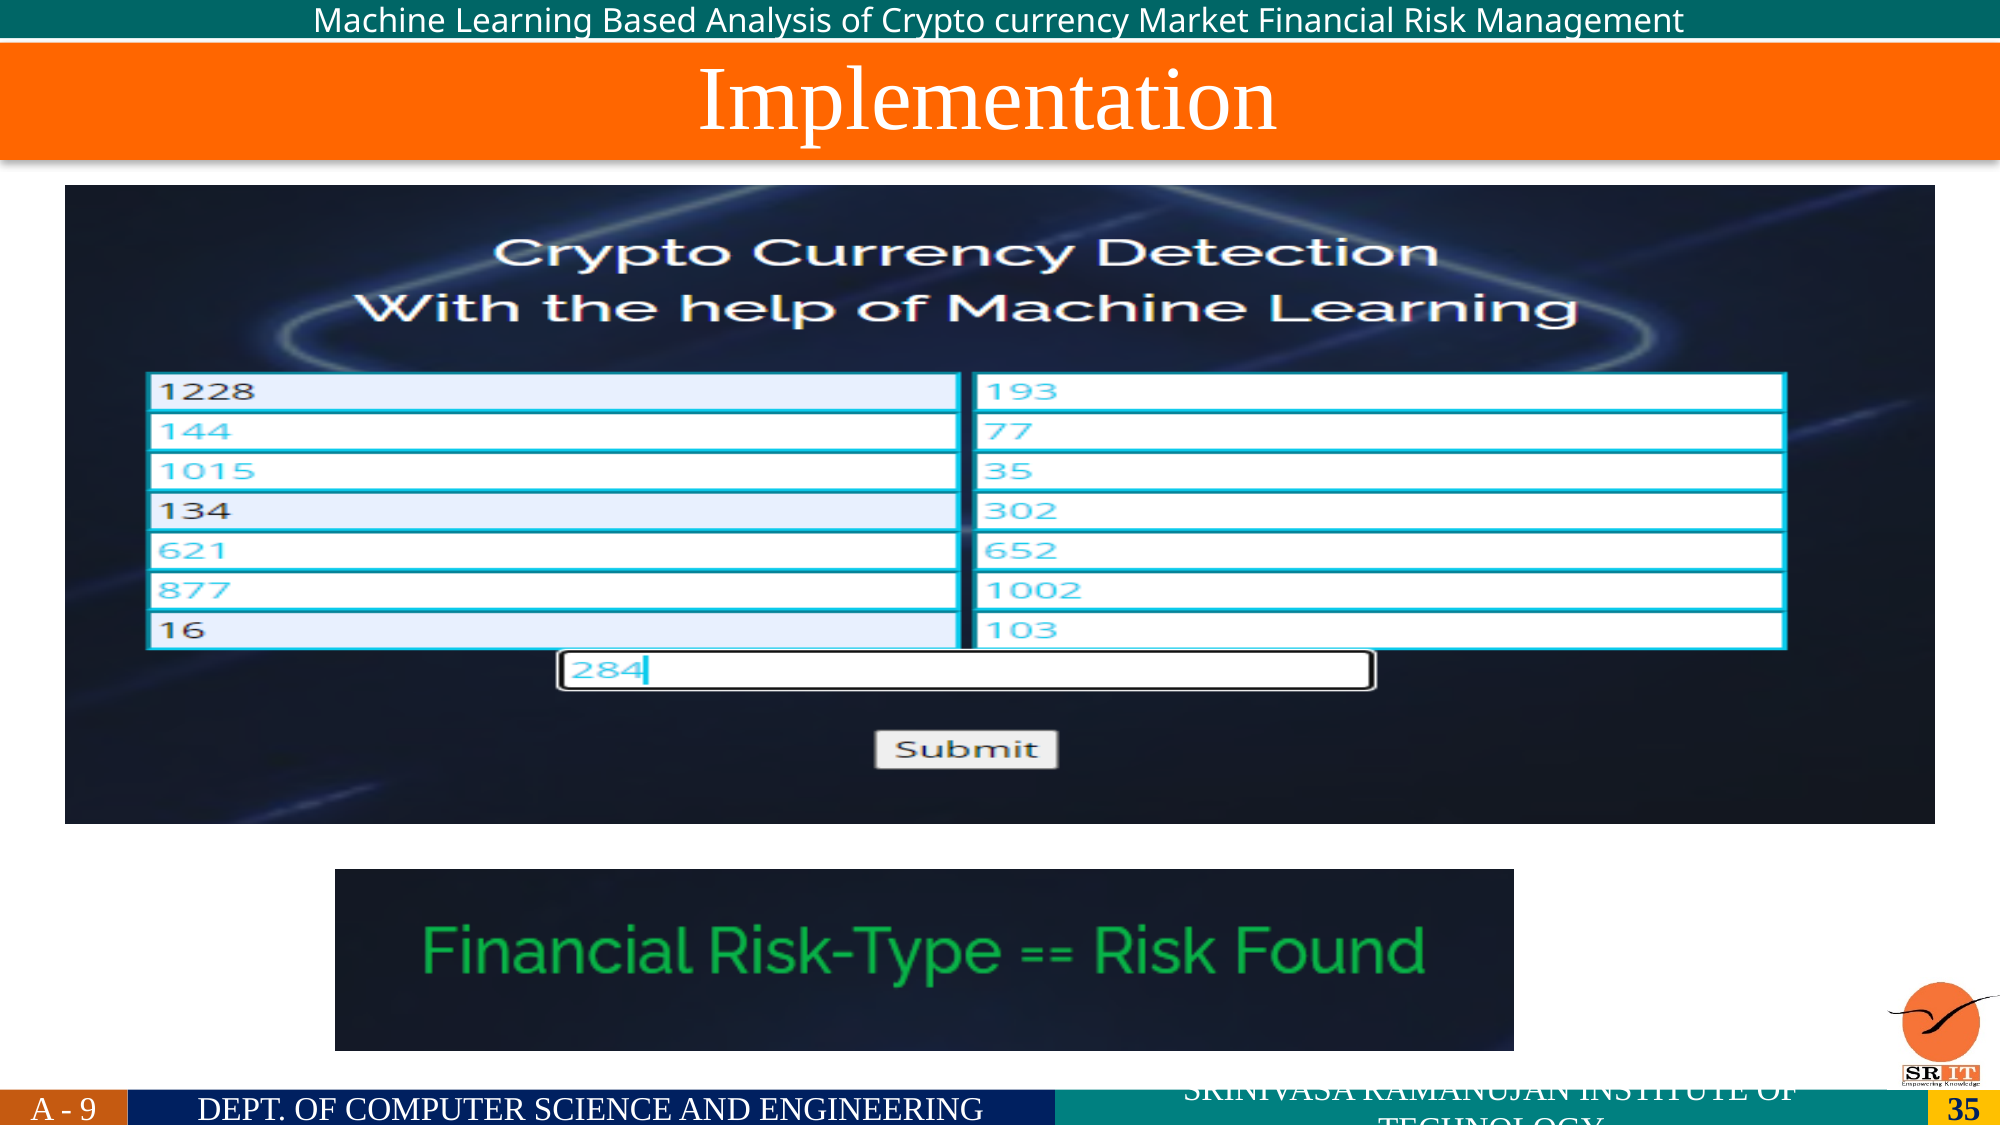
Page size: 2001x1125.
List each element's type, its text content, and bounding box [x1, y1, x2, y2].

picture [1887, 977, 2000, 1090]
picture [334, 869, 1514, 1052]
title Implementation [0, 42, 2000, 160]
picture [64, 184, 1935, 825]
